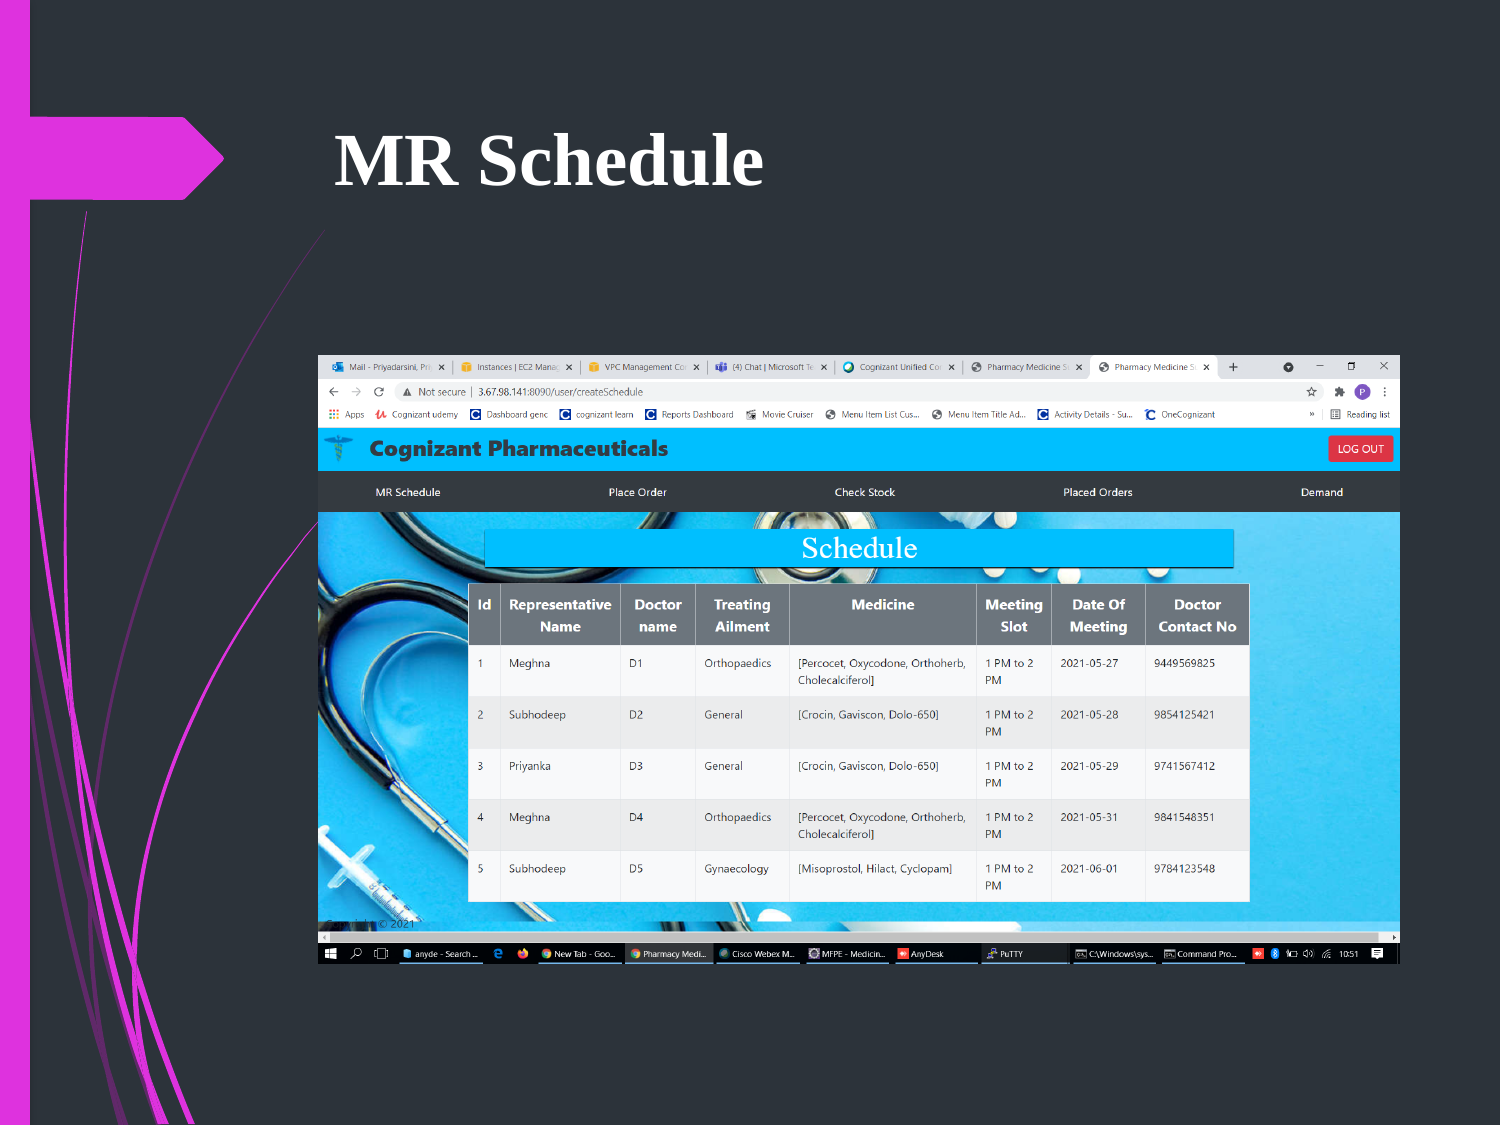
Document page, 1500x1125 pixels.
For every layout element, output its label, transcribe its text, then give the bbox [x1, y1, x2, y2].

title MR Schedule [319, 102, 1400, 313]
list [318, 355, 1401, 965]
